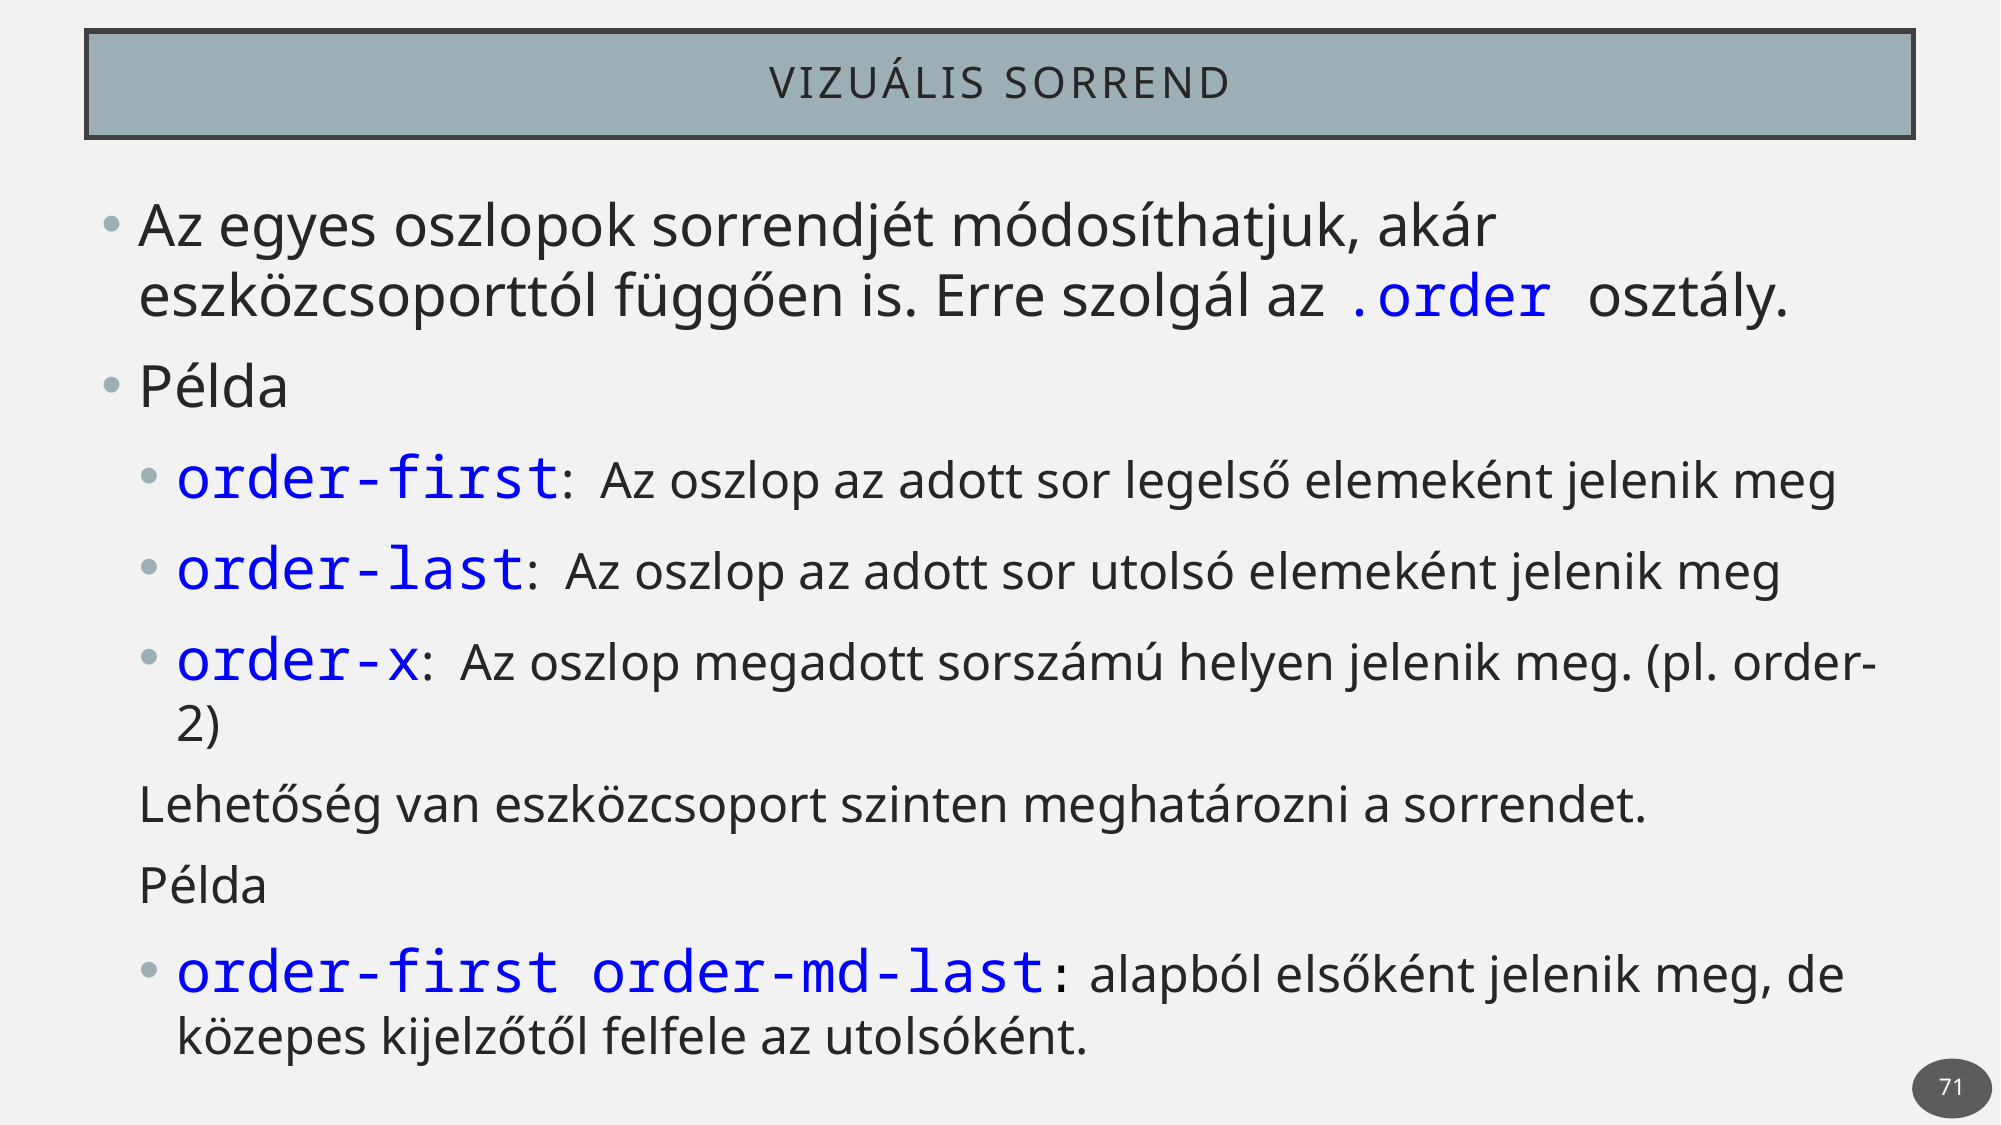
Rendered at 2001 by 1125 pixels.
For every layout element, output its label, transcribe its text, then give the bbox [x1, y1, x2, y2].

slide_number 71 [1912, 1058, 1993, 1119]
list Az egyes oszlopok sorrendjét módosíthatjuk, akár eszközcsoporttól függően is. Erre szolgál az .order osztály. Példa order-first: Az oszlop az adott sor legelső elemeként jelenik meg order-last: Az oszlop az adott sor utolsó elemeként jelenik meg order-x: Az oszlop megadott sorszámú helyen jelenik meg. (pl. order-2) Lehetőség van eszközcsoport szinten meghatározni a sorrendet. Példa order-first order-md-last: alapból elsőként jelenik meg, de közepes kijelzőtől felfele az utolsóként. [86, 181, 1914, 1047]
title Vizuális sorrend [84, 28, 1916, 140]
